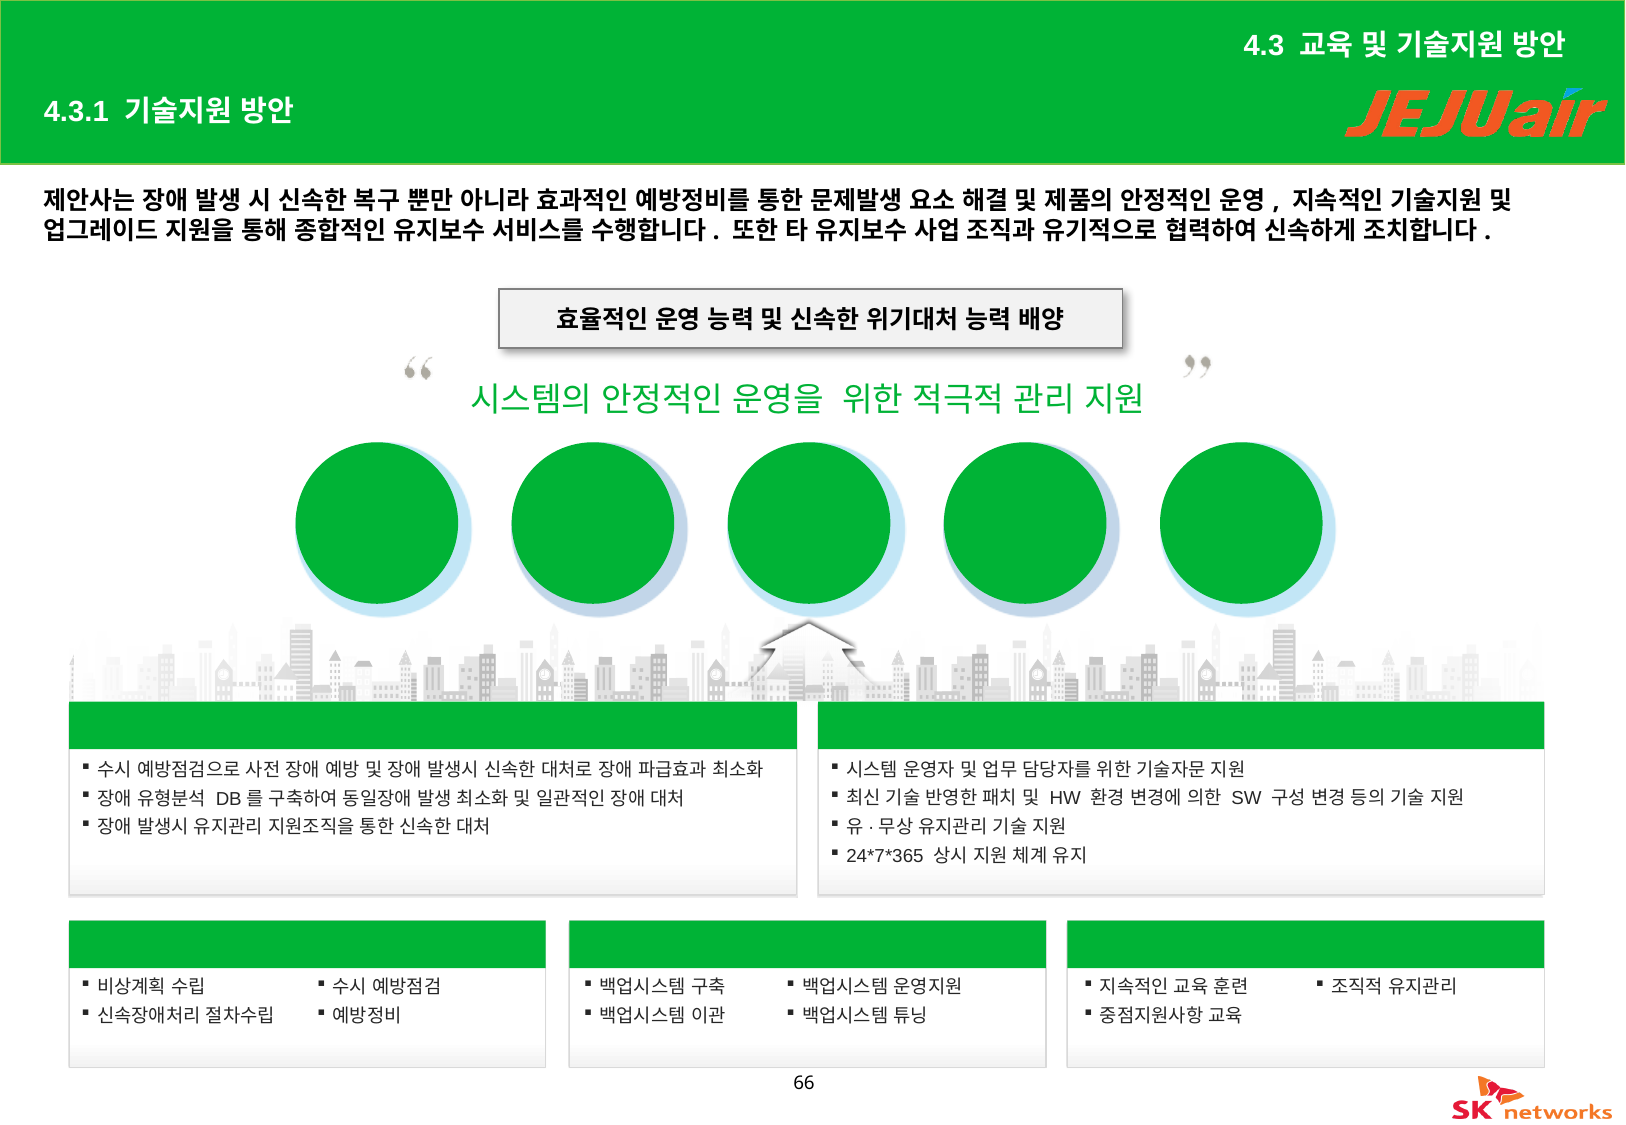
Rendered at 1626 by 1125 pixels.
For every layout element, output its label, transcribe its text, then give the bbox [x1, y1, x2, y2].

title 4.3.1 기술지원 방안 [28, 88, 989, 136]
picture [1344, 88, 1608, 137]
list 제안사는 장애 발생 시 신속한 복구 뿐만 아니라 효과적인 예방정비를 통한 문제발생 요소 해결 및 제품의 안정적인 운영, 지속적인 기술지원 및 업그레이드 지원을 통해 종합적인 유지보수 서비스를 수행합니다. 또한 타 유지보수 사업 조직과 유기적으로 협력하여 신속하게 조치합니다. [28, 177, 1582, 355]
text_box 효율적인 운영 능력 및 신속한 위기대처 능력 배양 [498, 288, 1124, 349]
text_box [69, 354, 1574, 1068]
picture [1452, 1076, 1612, 1119]
list 4.3 교육 및 기술지원 방안 [862, 16, 1582, 76]
slide_number 66 [778, 1068, 847, 1105]
